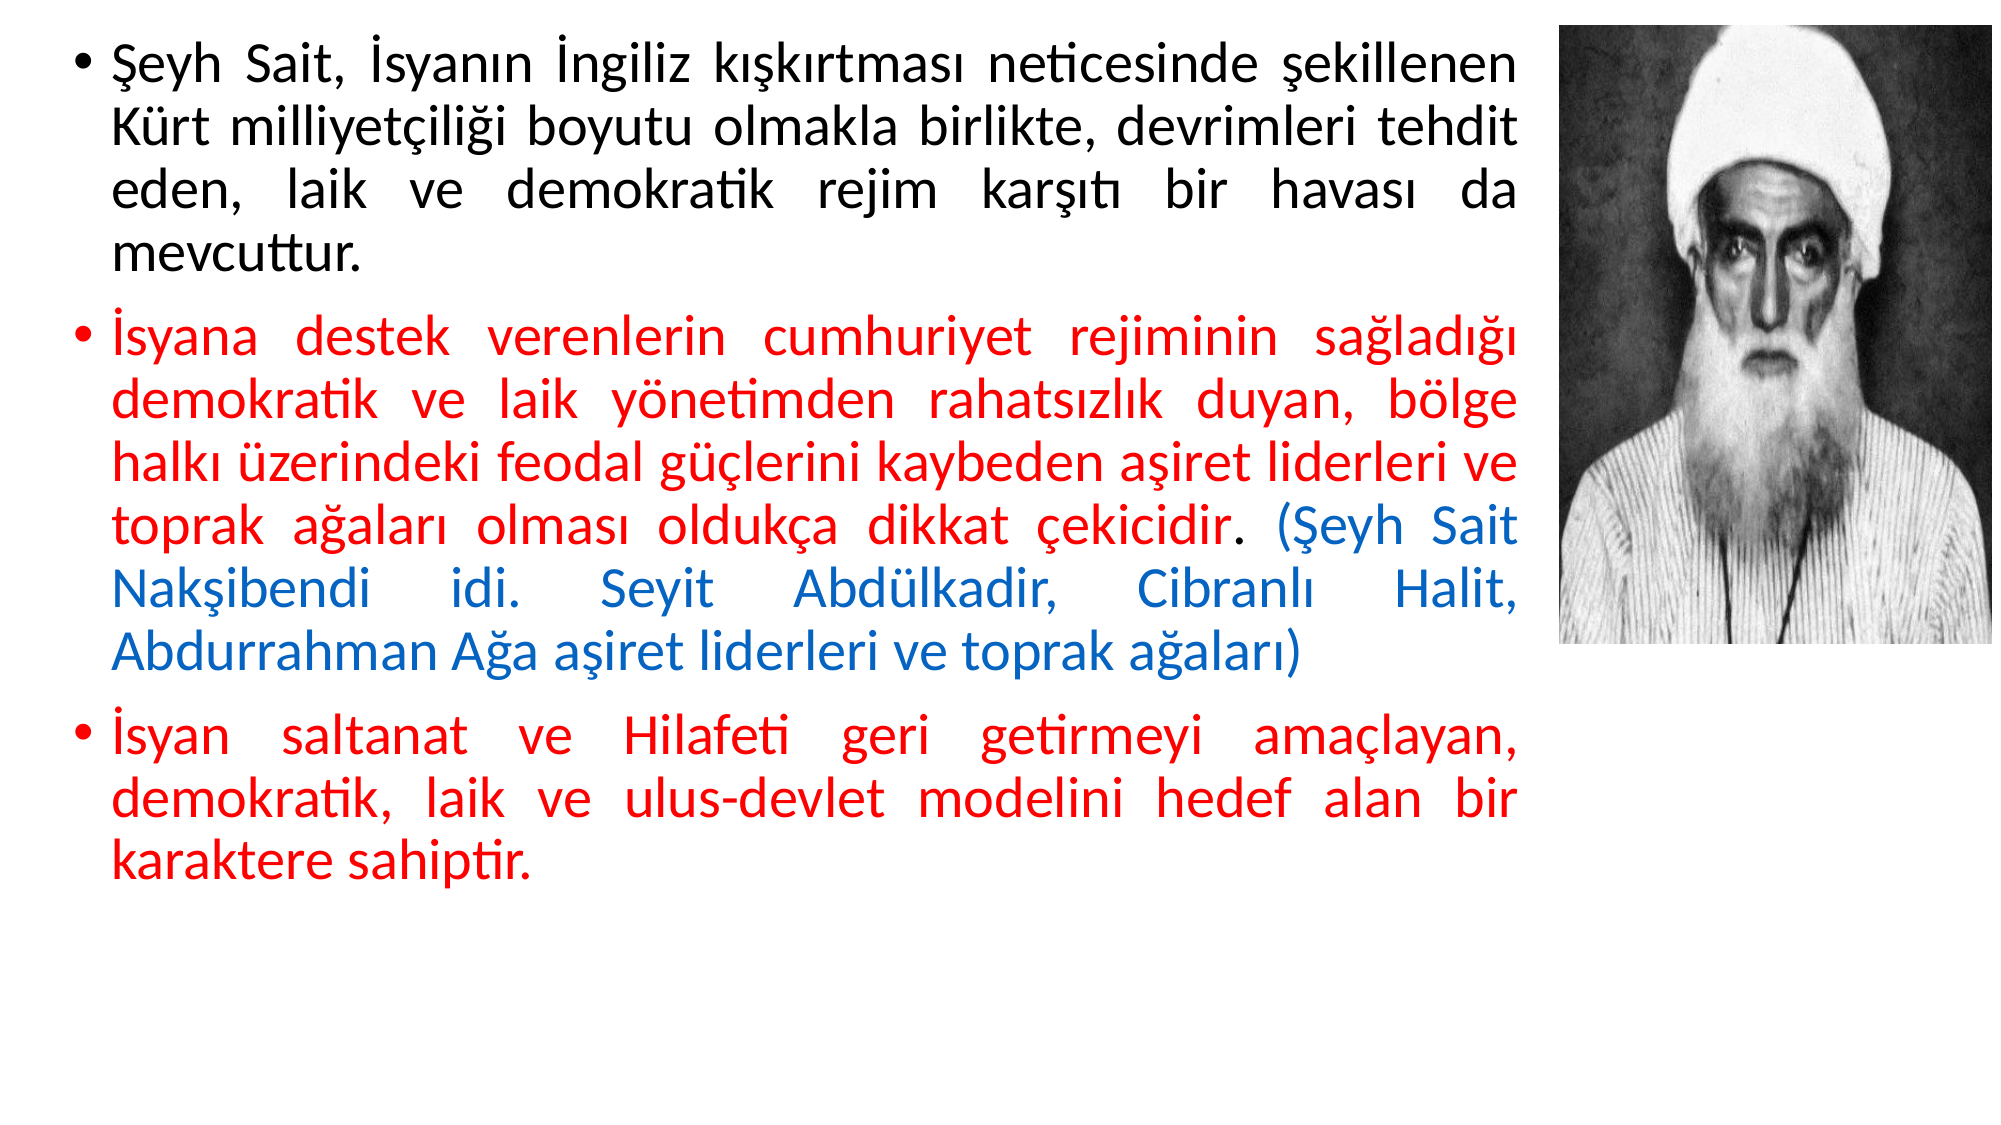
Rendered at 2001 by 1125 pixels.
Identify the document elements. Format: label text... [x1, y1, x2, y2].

picture [1559, 25, 1992, 644]
text_box Şeyh Sait, İsyanın İngiliz kışkırtması neticesinde şekillenen Kürt milliyetçiliği boyutu olmakla birlikte, devrimleri tehdit eden, laik ve demokratik rejim karşıtı bir havası da mevcuttur. İsyana destek verenlerin cumhuriyet rejiminin sağladığı demokratik ve laik yönetimden rahatsızlık duyan, bölge halkı üzerindeki feodal güçlerini kaybeden aşiret liderleri ve toprak ağaları olması oldukça dikkat çekicidir. (Şeyh Sait Nakşibendi idi. Seyit Abdülkadir, Cibranlı Halit, Abdurrahman Ağa aşiret liderleri ve toprak ağaları) İsyan saltanat ve Hilafeti geri getirmeyi amaçlayan, demokratik, laik ve ulus-devlet modelini hedef alan bir karaktere sahiptir. [58, 25, 1535, 1035]
